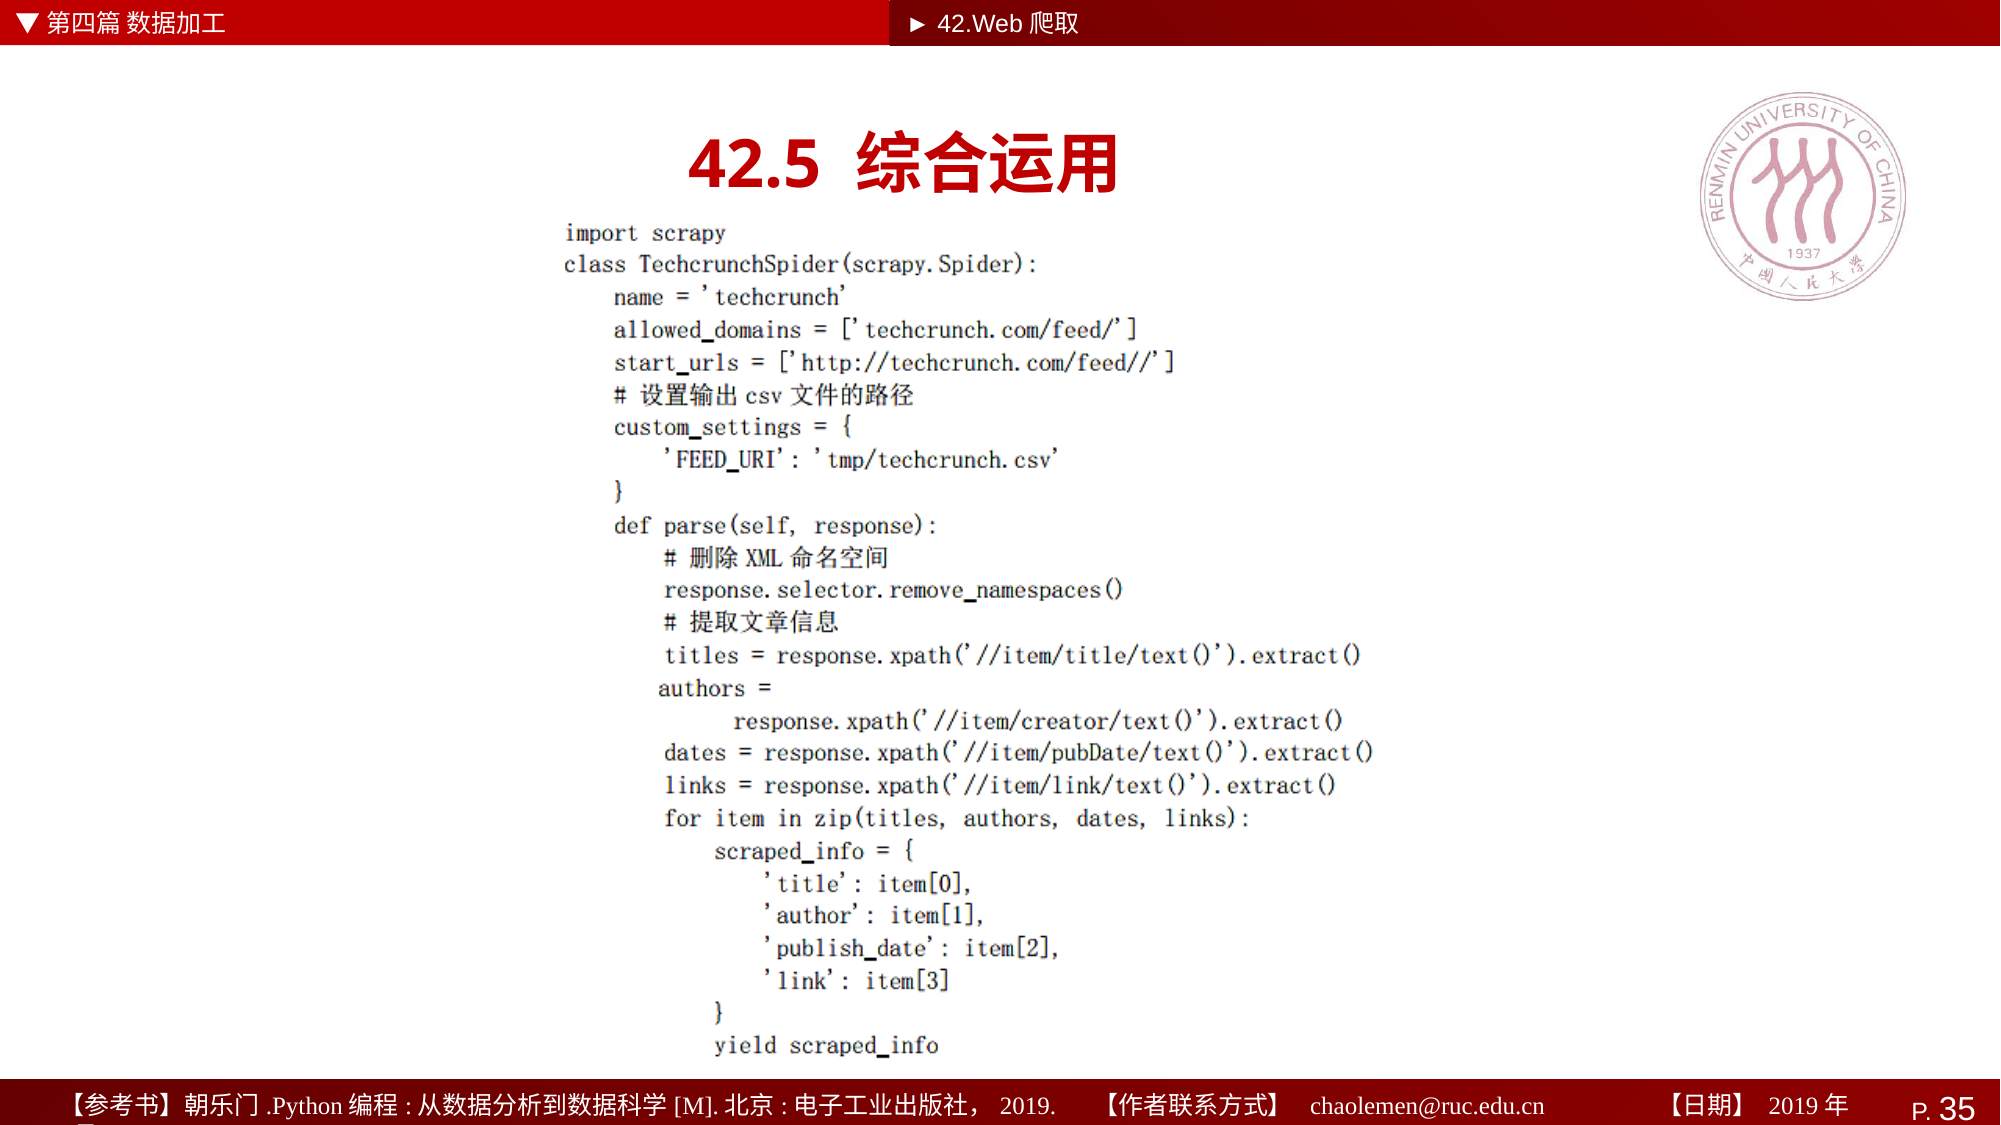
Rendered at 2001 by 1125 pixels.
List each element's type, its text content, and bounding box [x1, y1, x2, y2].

title 42.5 综合运用 [101, 92, 1710, 229]
picture [1696, 89, 1910, 304]
list ▼第四篇 数据加工 [0, 0, 725, 43]
picture [550, 216, 1401, 1066]
list ► 42.Web爬取 [890, 0, 1249, 43]
